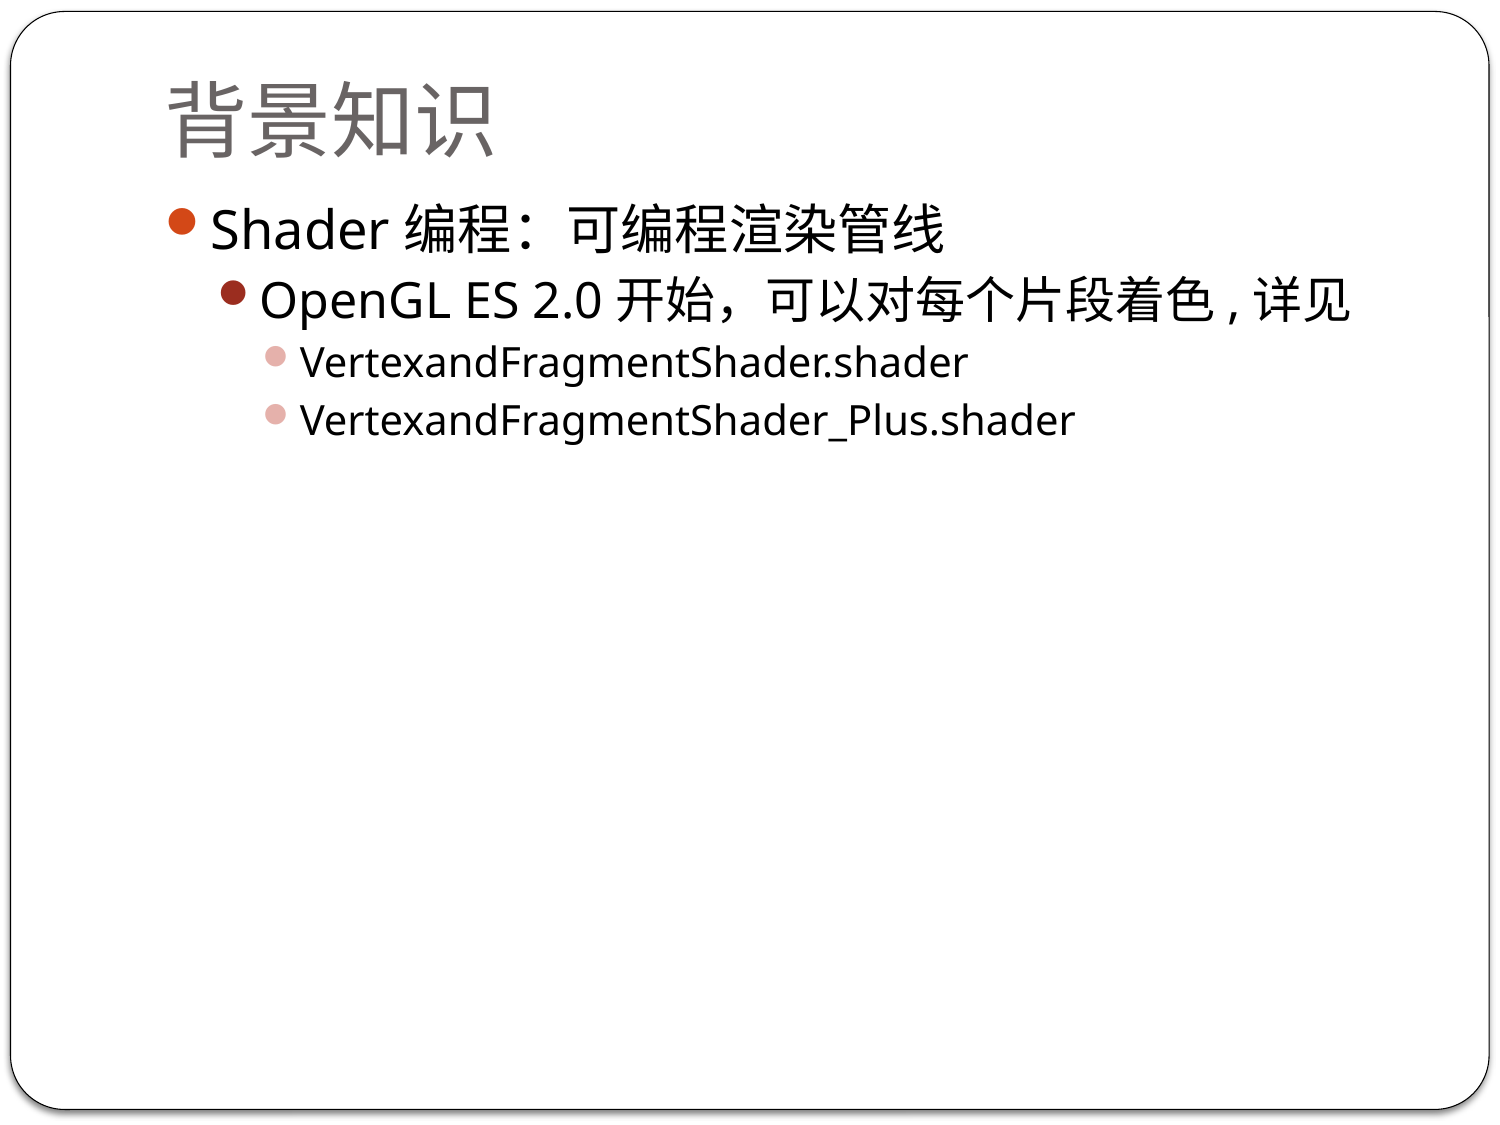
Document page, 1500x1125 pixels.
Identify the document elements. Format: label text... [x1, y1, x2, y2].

list Shader编程：可编程渲染管线 OpenGL ES 2.0开始，可以对每个片段着色,详见 VertexandFragmentShader.shader VertexandFragmentShader_Plus.shader [150, 187, 1425, 938]
title 背景知识 [150, 0, 1425, 183]
